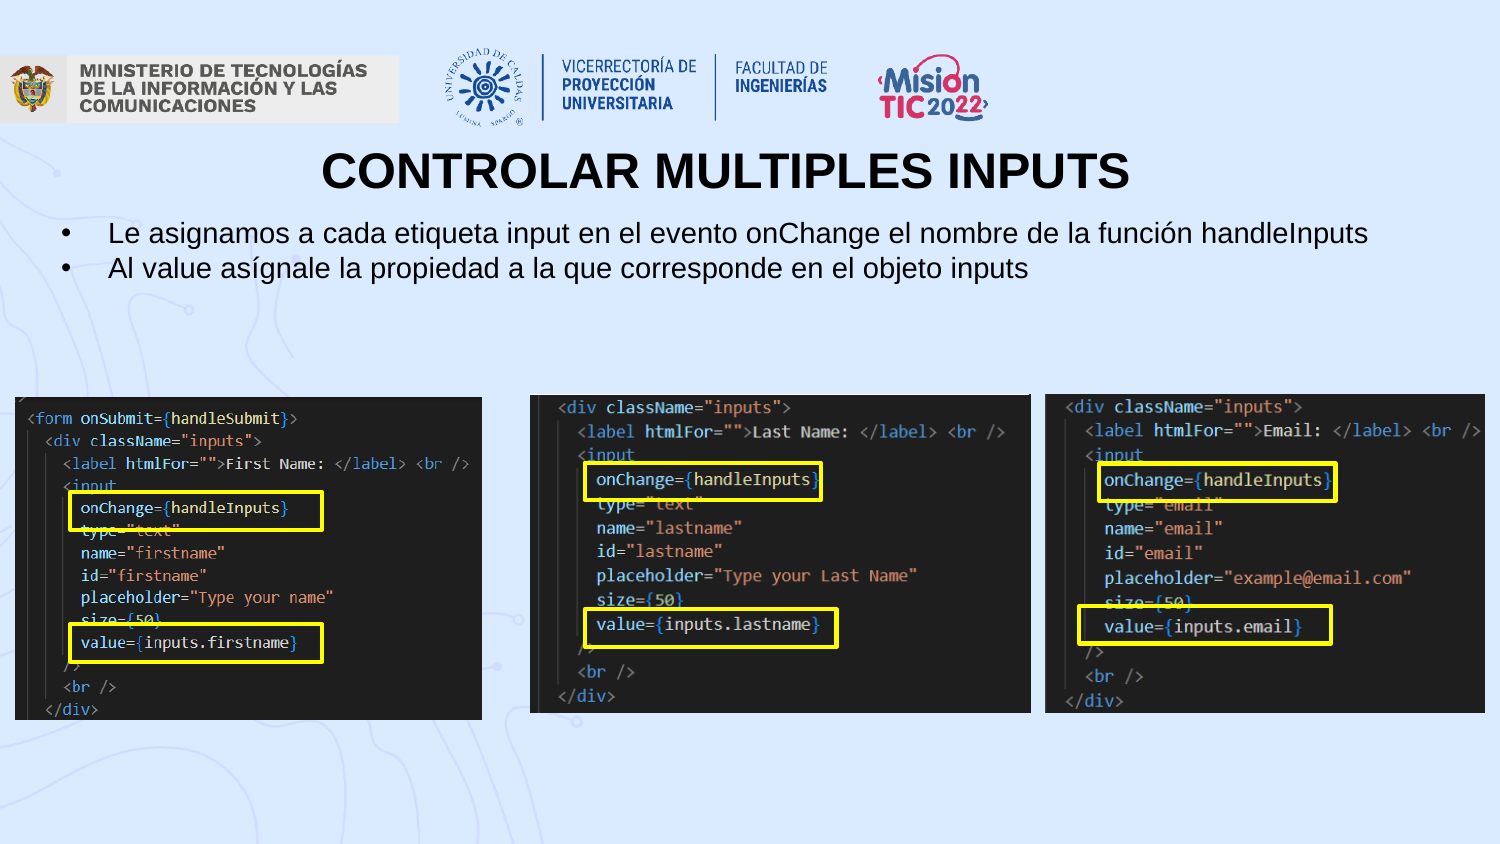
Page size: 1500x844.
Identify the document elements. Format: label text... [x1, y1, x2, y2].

picture [0, 0, 1500, 844]
text_box Le asignamos a cada etiqueta input en el evento onChange el nombre de la función handleInputs Al value asígnale la propiedad a la que corresponde en el objeto inputs [46, 207, 1411, 327]
text_box CONTROLAR MULTIPLES INPUTS [172, 131, 1281, 207]
